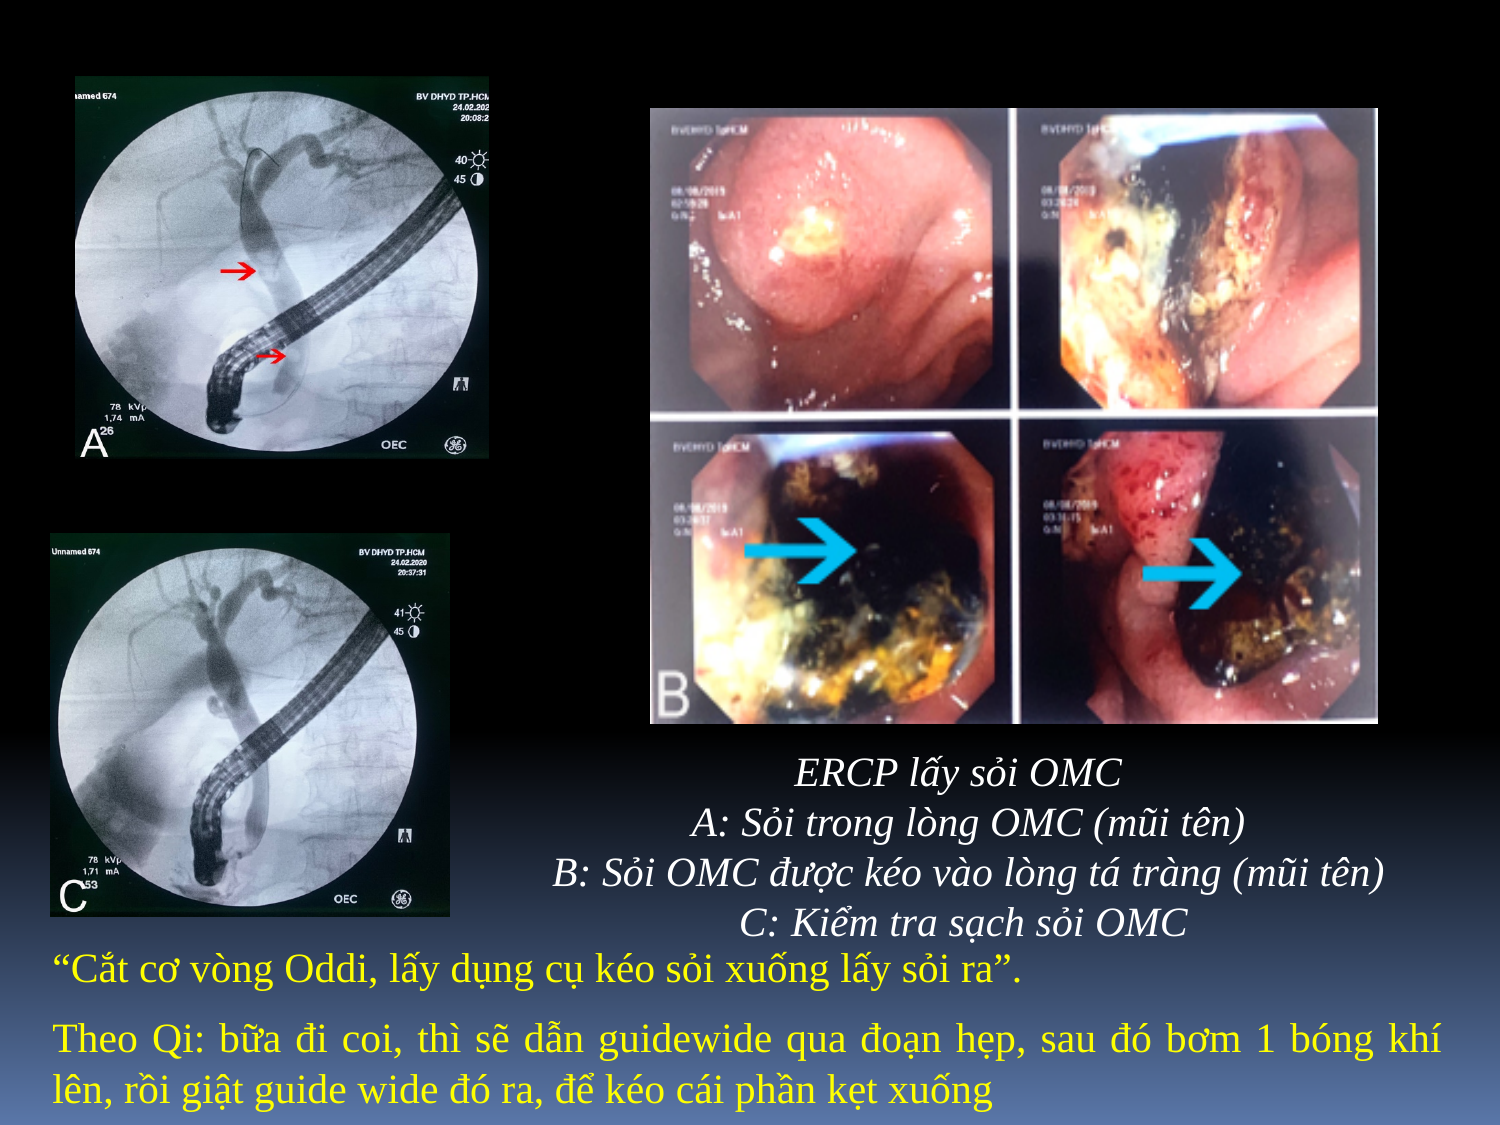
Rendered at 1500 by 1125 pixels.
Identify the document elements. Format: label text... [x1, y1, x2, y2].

text_box ERCP lấy sỏi OMC A: Sỏi trong lòng OMC (mũi tên) B: Sỏi OMC được kéo vào lòng tá tràng (mũi tên) C: Kiểm tra sạch sỏi OMC [437, 737, 1500, 975]
text_box “Cắt cơ vòng Oddi, lấy dụng cụ kéo sỏi xuống lấy sỏi ra”. Theo Qi: bữa đi coi, thì sẽ dẫn guidewide qua đoạn hẹp, sau đó bơm 1 bóng khí lên, rồi giật guide wide đó ra, để kéo cái phần kẹt xuống [37, 933, 1458, 1119]
picture [49, 533, 451, 917]
picture [74, 76, 490, 460]
picture [649, 108, 1379, 724]
